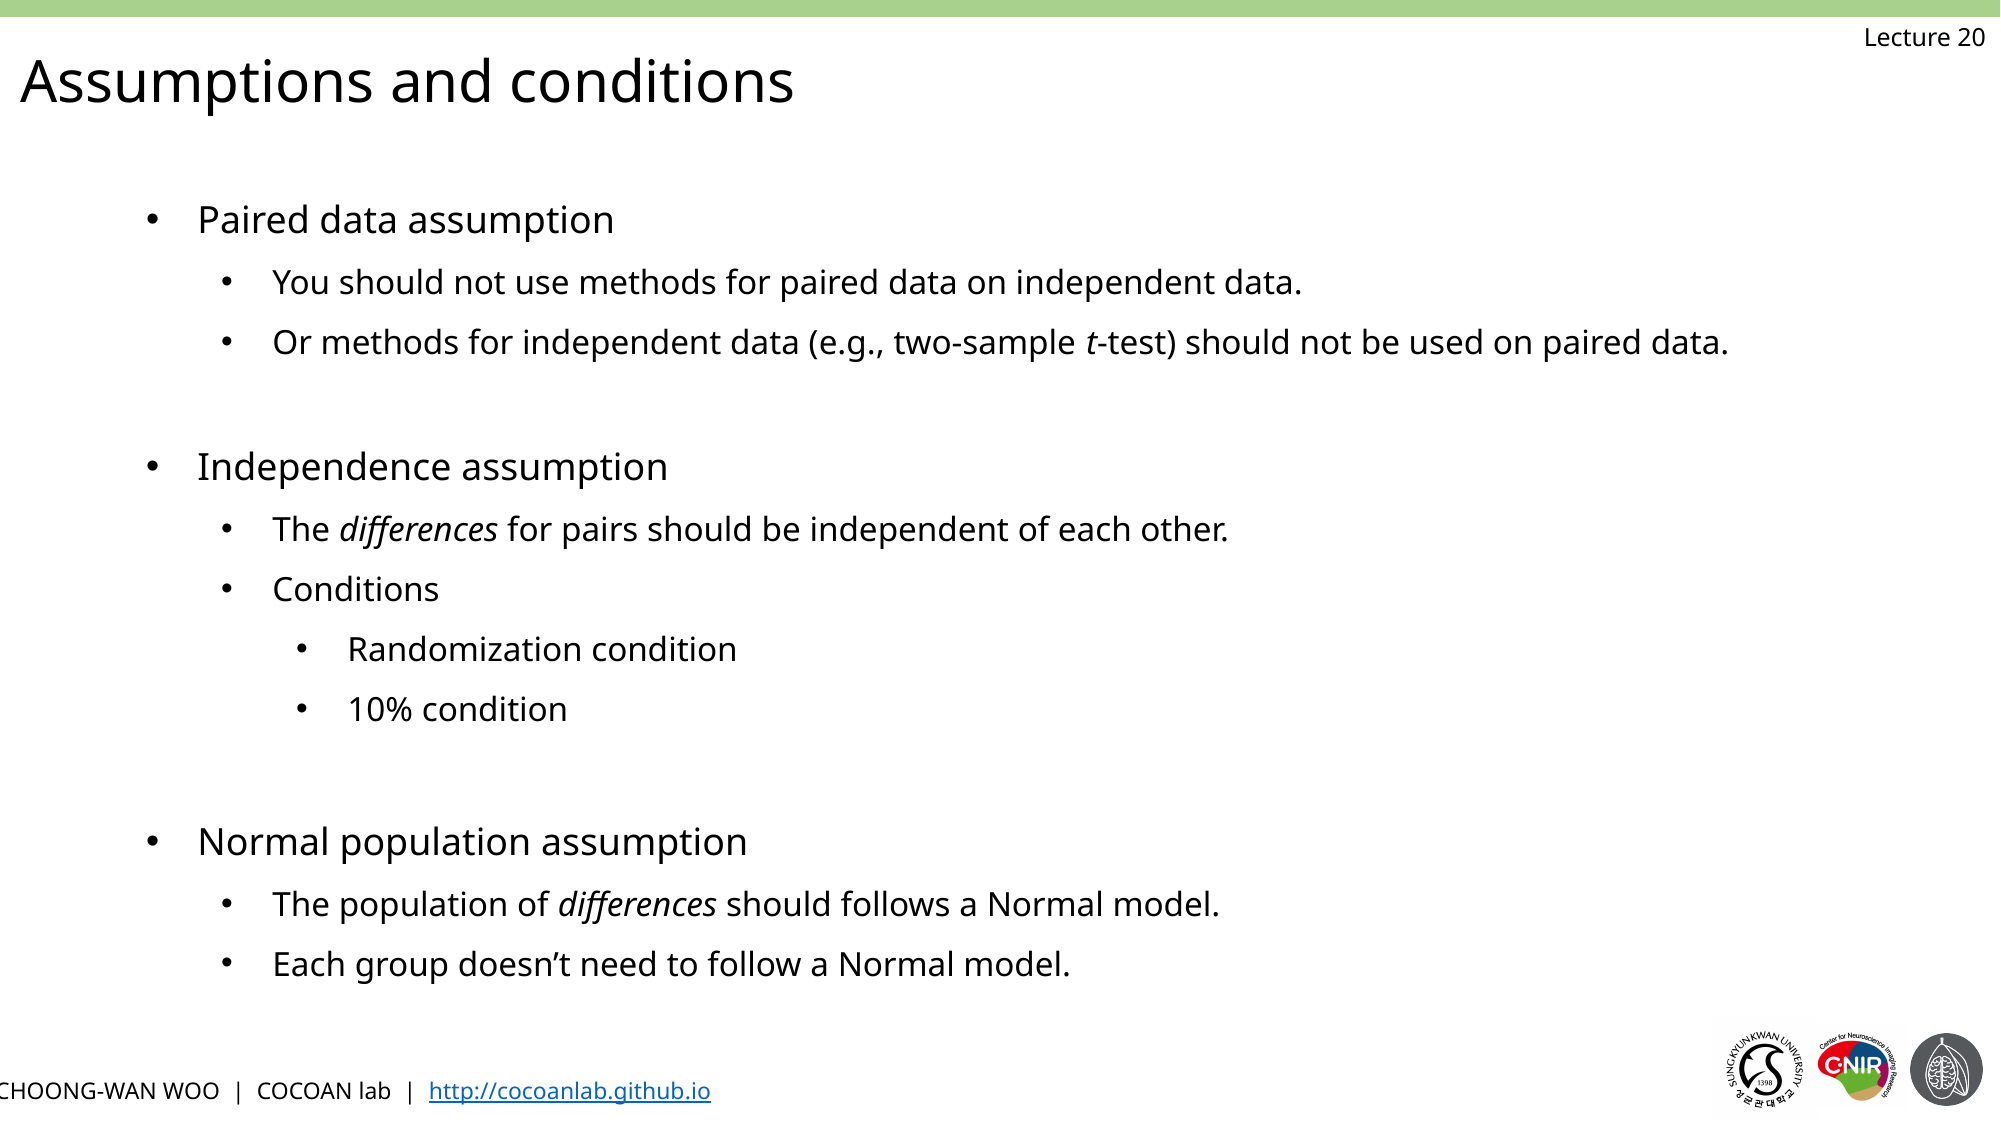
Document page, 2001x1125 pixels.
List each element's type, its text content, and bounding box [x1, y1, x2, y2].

text_box CHOONG-WAN WOO | COCOAN lab | http://cocoanlab.github.io [0, 1069, 727, 1116]
text_box Lecture 20 [1623, 13, 2000, 59]
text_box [1709, 1014, 1983, 1125]
text_box [0, 0, 2000, 18]
text_box Paired data assumption You should not use methods for paired data on independent data. Or methods for independent data (e.g., two-sample t-test) should not be used on paired data. Independence assumption The differences for pairs should be independent of each other. Conditions Randomization condition 10% condition Normal population assumption The population of differences should follows a Normal model. Each group doesn’t need to follow a Normal model. [131, 166, 1833, 990]
text_box Assumptions and conditions [5, 36, 810, 122]
